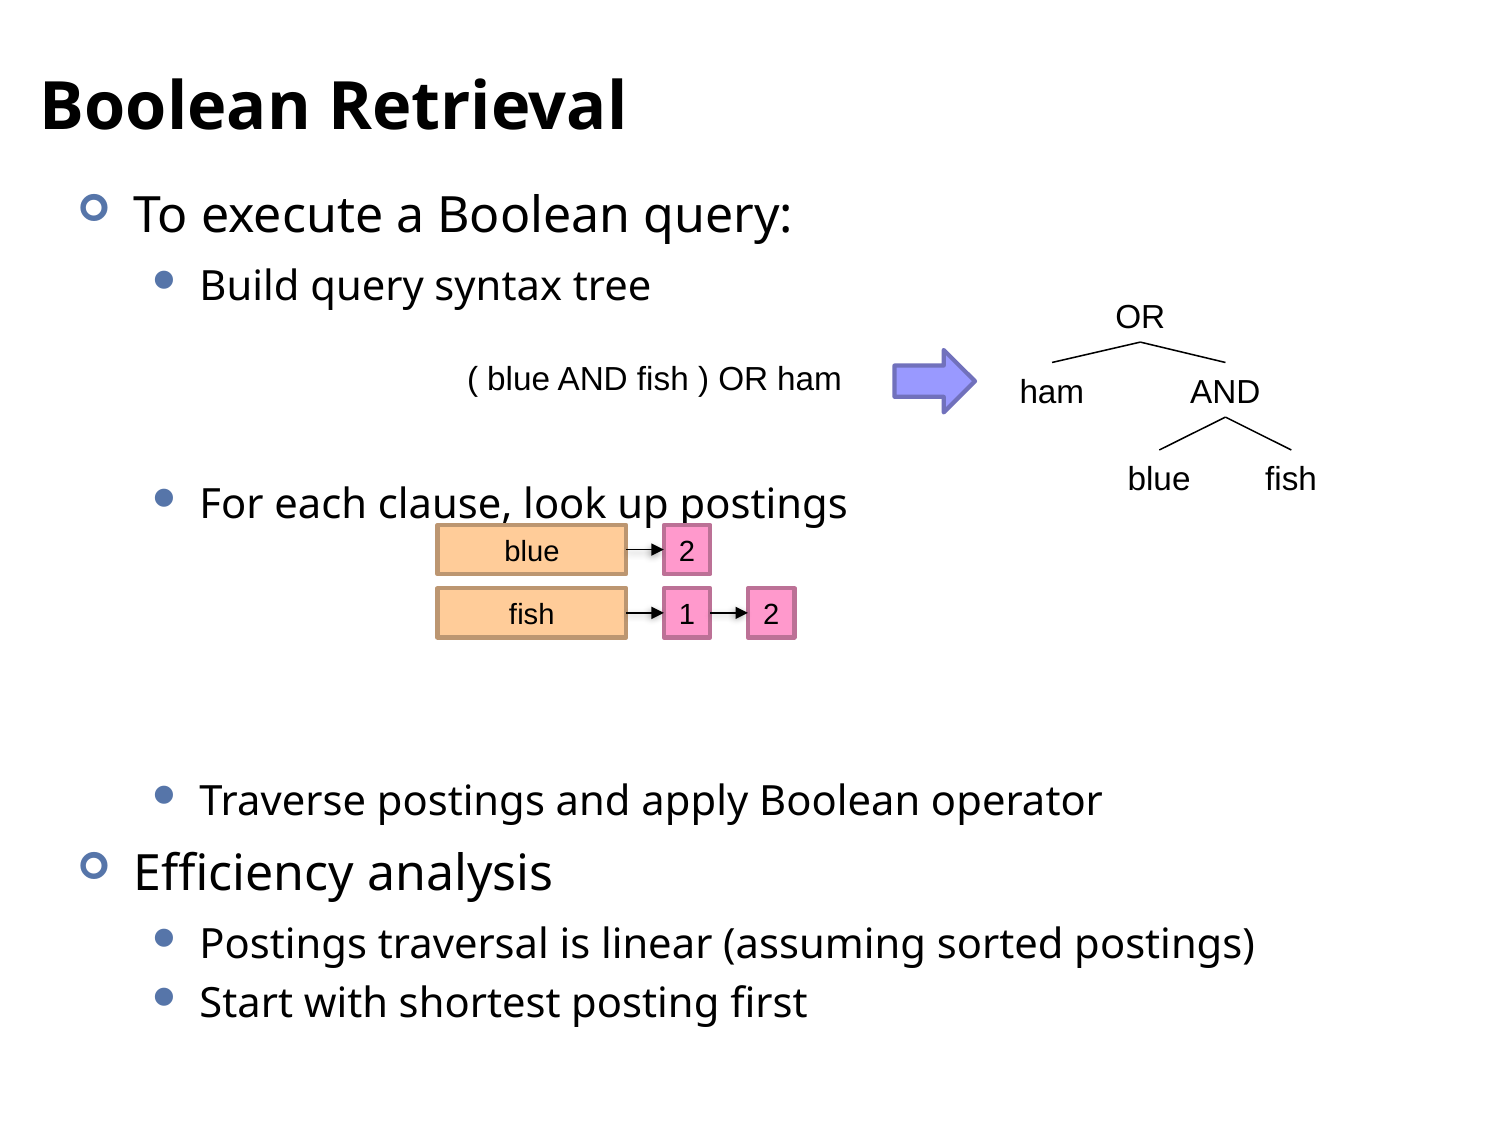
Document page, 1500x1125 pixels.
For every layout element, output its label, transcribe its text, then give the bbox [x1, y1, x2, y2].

text_box ( blue AND fish ) OR ham [452, 349, 858, 405]
list To execute a Boolean query: Build query syntax tree For each clause, look up postings Traverse postings and apply Boolean operator Efficiency analysis Postings traversal is linear (assuming sorted postings) Start with shortest posting first [62, 174, 1451, 1013]
title Boolean Retrieval [24, 18, 1451, 188]
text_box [437, 524, 795, 638]
text_box [892, 348, 978, 415]
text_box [1003, 287, 1333, 506]
